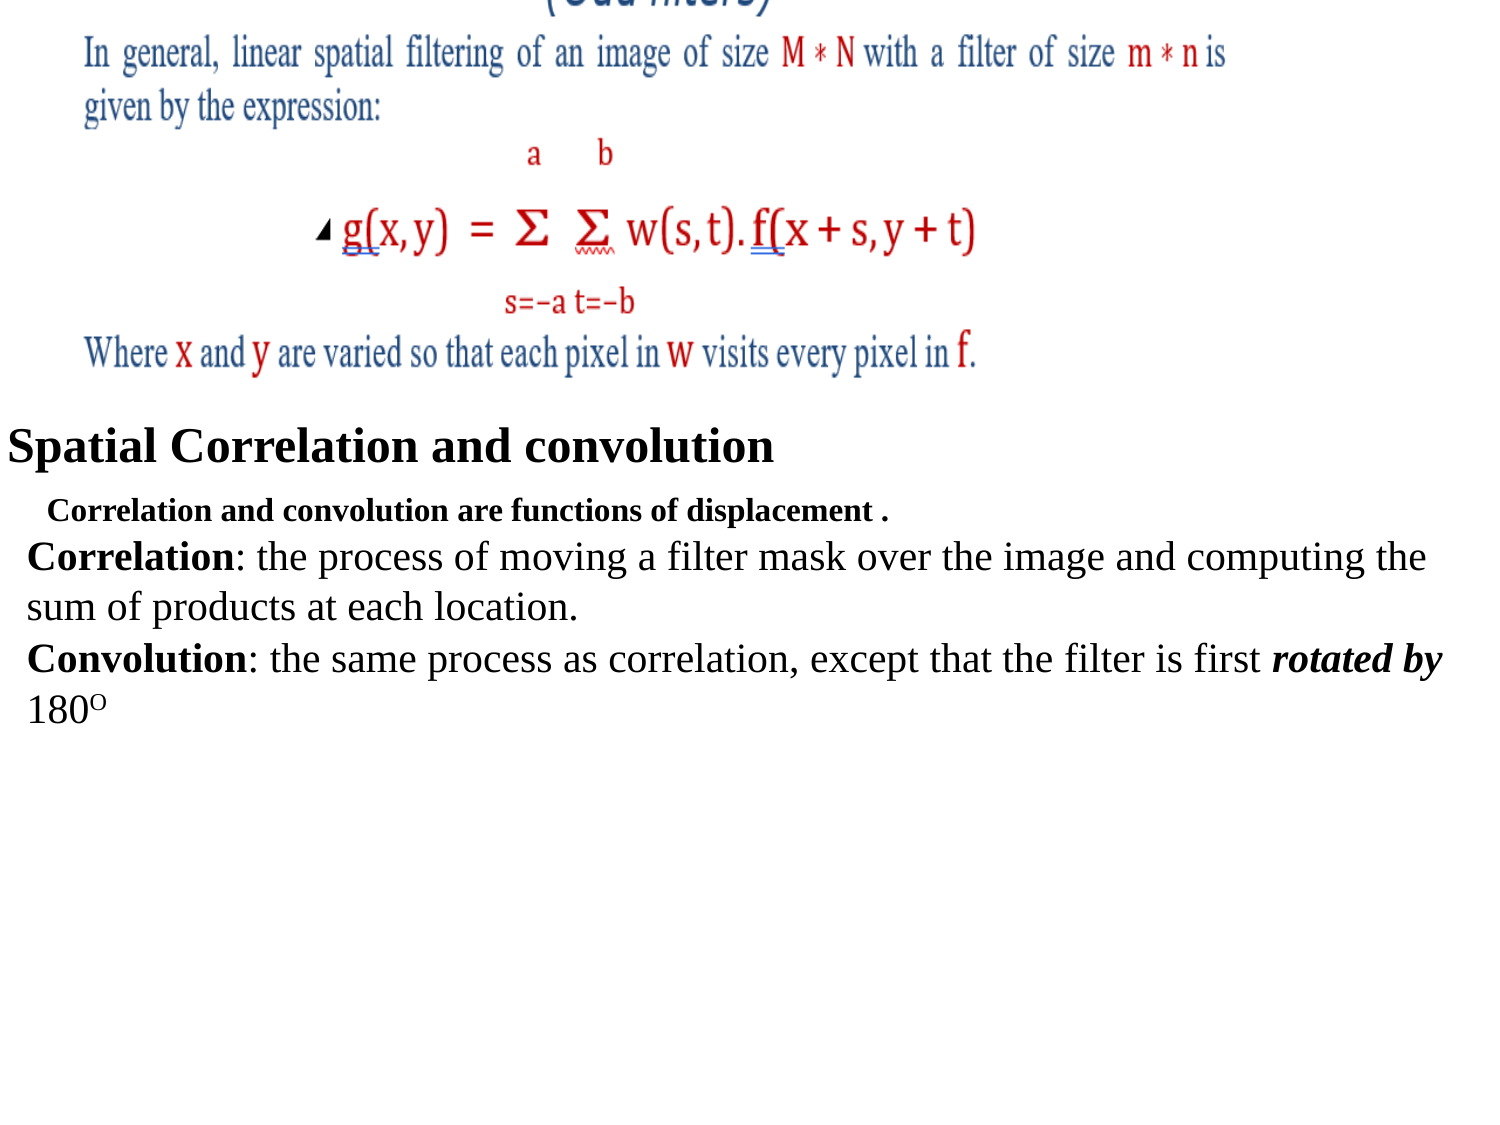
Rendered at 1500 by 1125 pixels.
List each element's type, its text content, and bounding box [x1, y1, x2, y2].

text_box Correlation and convolution are functions of displacement . Correlation: the process of moving a filter mask over the image and computing the sum of products at each location. Convolution: the same process as correlation, except that the filter is first rotated by 180O [11, 481, 1489, 740]
picture [40, 0, 1368, 387]
text_box Spatial Correlation and convolution [0, 405, 1006, 481]
